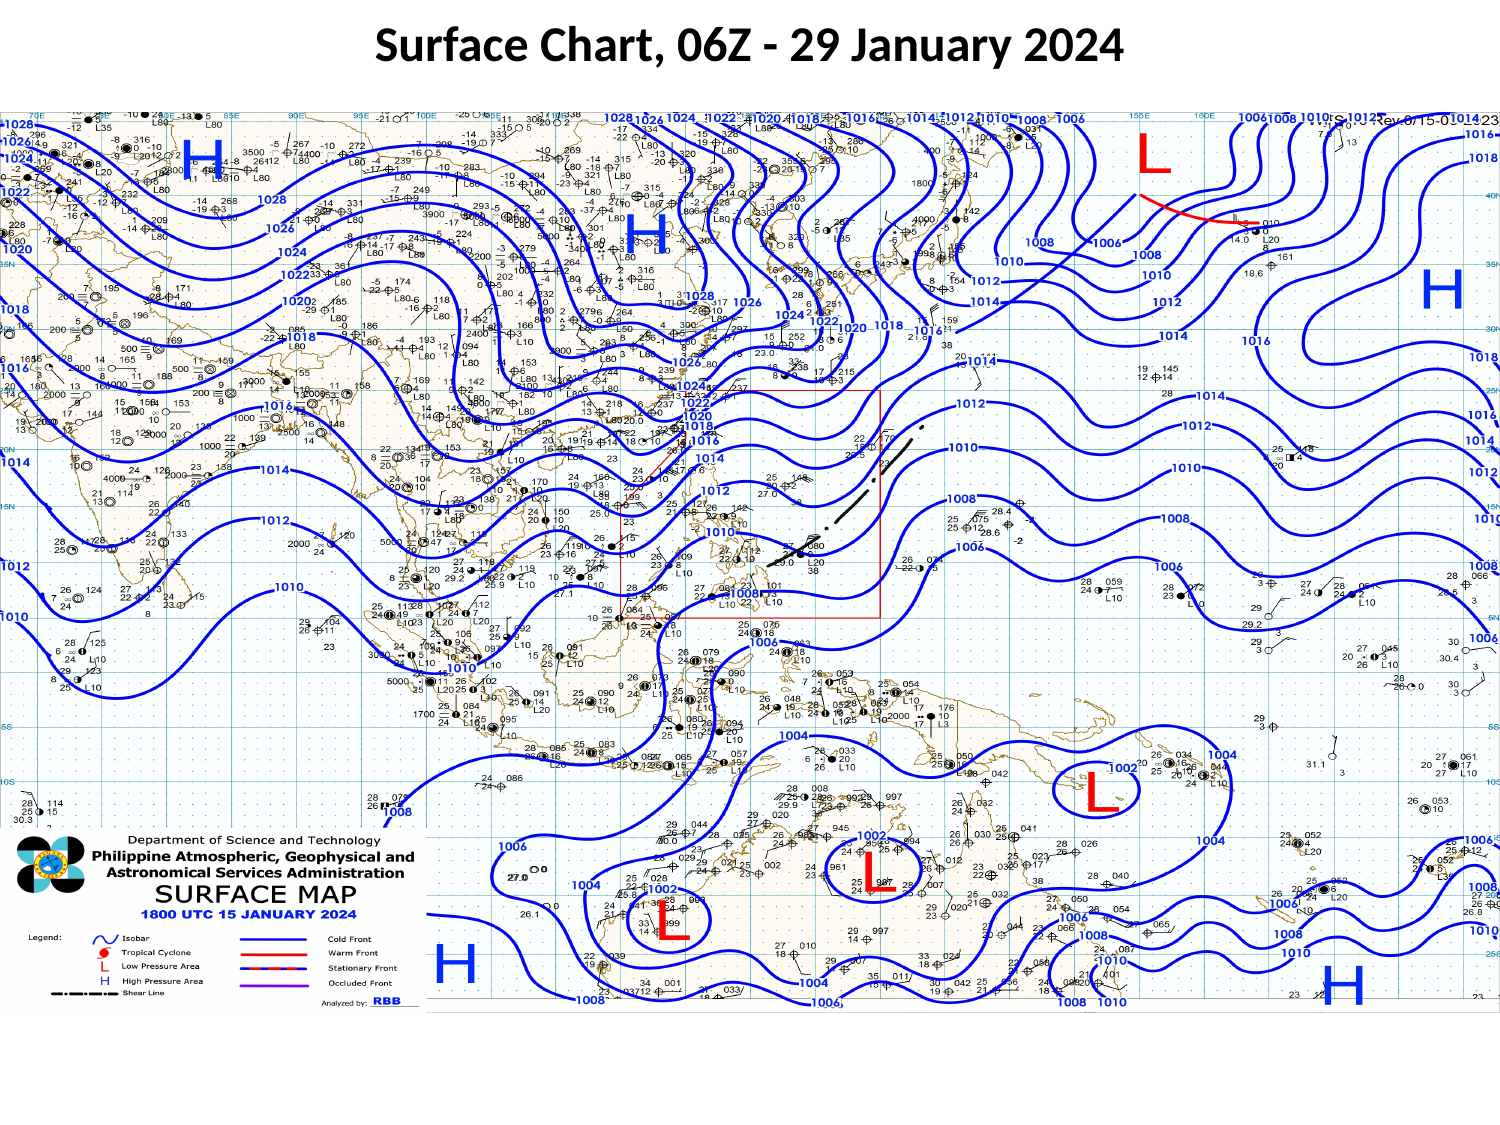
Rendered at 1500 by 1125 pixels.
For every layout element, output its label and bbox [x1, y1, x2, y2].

picture [0, 112, 1500, 1013]
